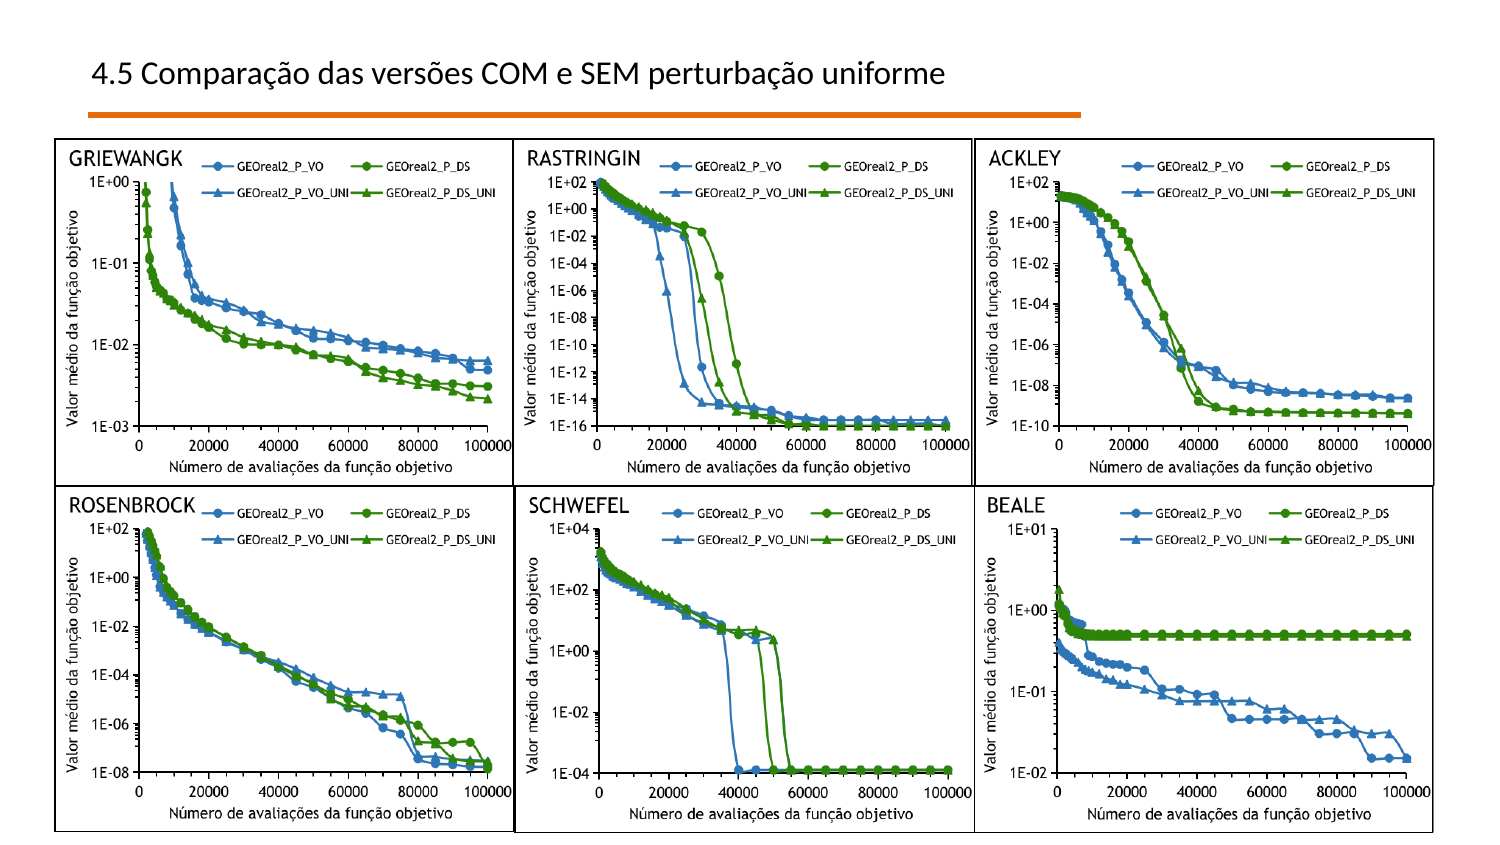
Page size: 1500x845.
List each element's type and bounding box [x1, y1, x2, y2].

picture [54, 138, 1435, 833]
text_box [76, 44, 1081, 116]
